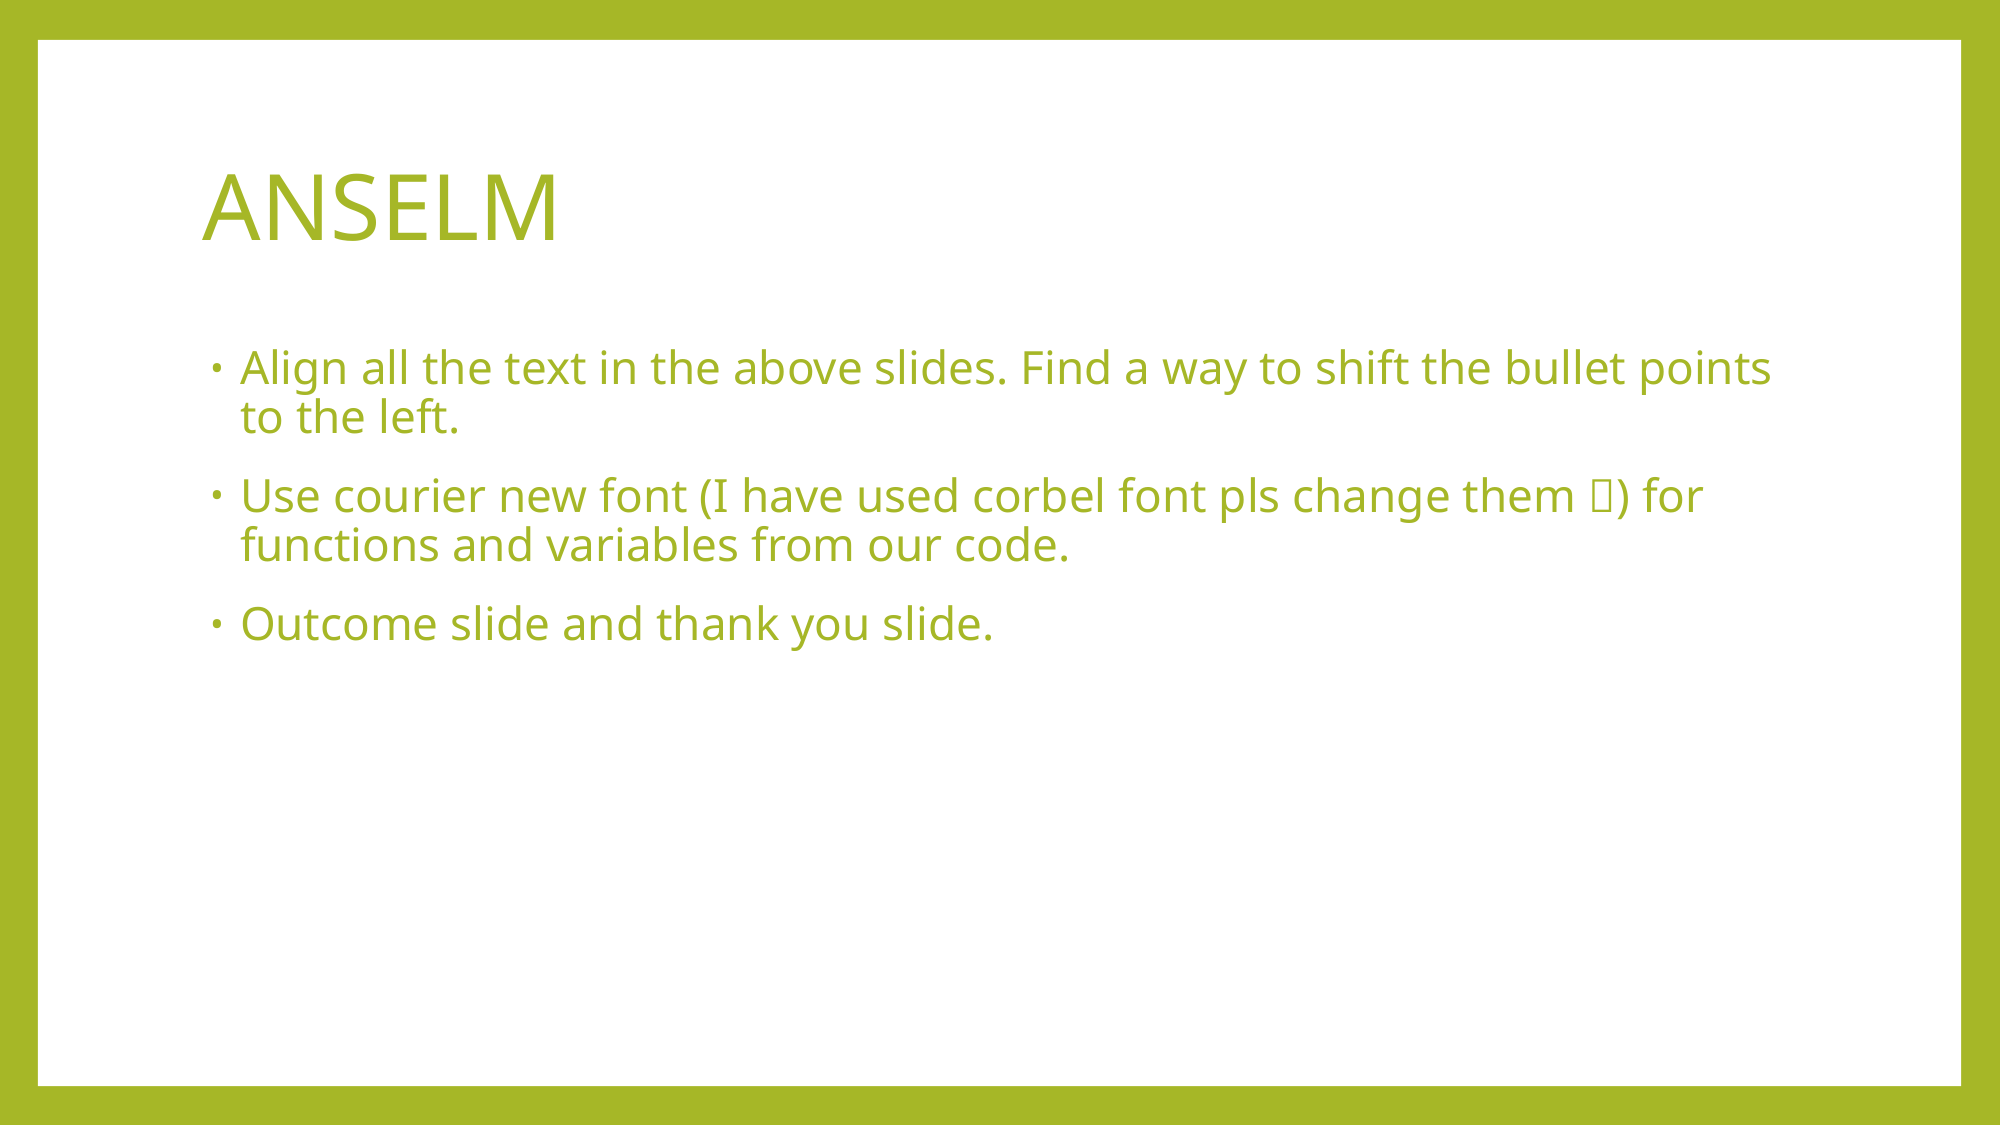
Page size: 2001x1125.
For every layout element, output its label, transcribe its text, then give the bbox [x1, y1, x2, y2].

list Align all the text in the above slides. Find a way to shift the bullet points to the left. Use courier new font (I have used corbel font pls change them ) for functions and variables from our code. Outcome slide and thank you slide. [187, 337, 1808, 1000]
title ANSELM [187, 99, 1808, 323]
